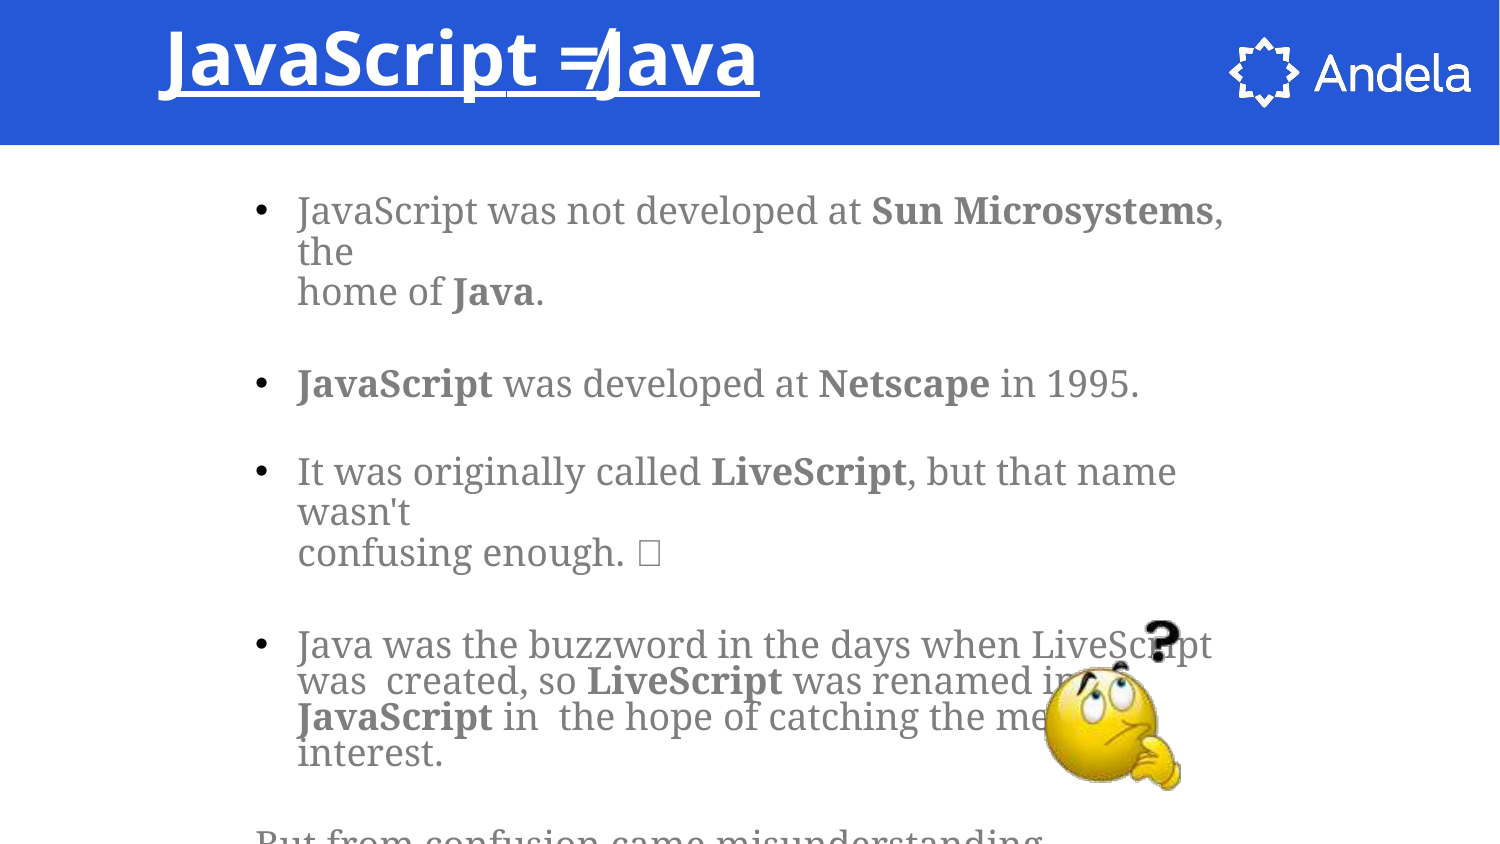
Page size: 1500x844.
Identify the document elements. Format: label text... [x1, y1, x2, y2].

title JavaScript ≠Java [163, 9, 1212, 152]
text_box [1024, 616, 1202, 794]
picture [1229, 37, 1471, 108]
text_box JavaScript was not developed at Sun Microsystems, the home of Java. JavaScript was developed at Netscape in 1995. It was originally called LiveScript, but that name wasn't confusing enough.  Java was the buzzword in the days when LiveScript was created, so LiveScript was renamed into JavaScript in the hope of catching the media’s interest. But from confusion came misunderstanding… [253, 190, 1231, 844]
